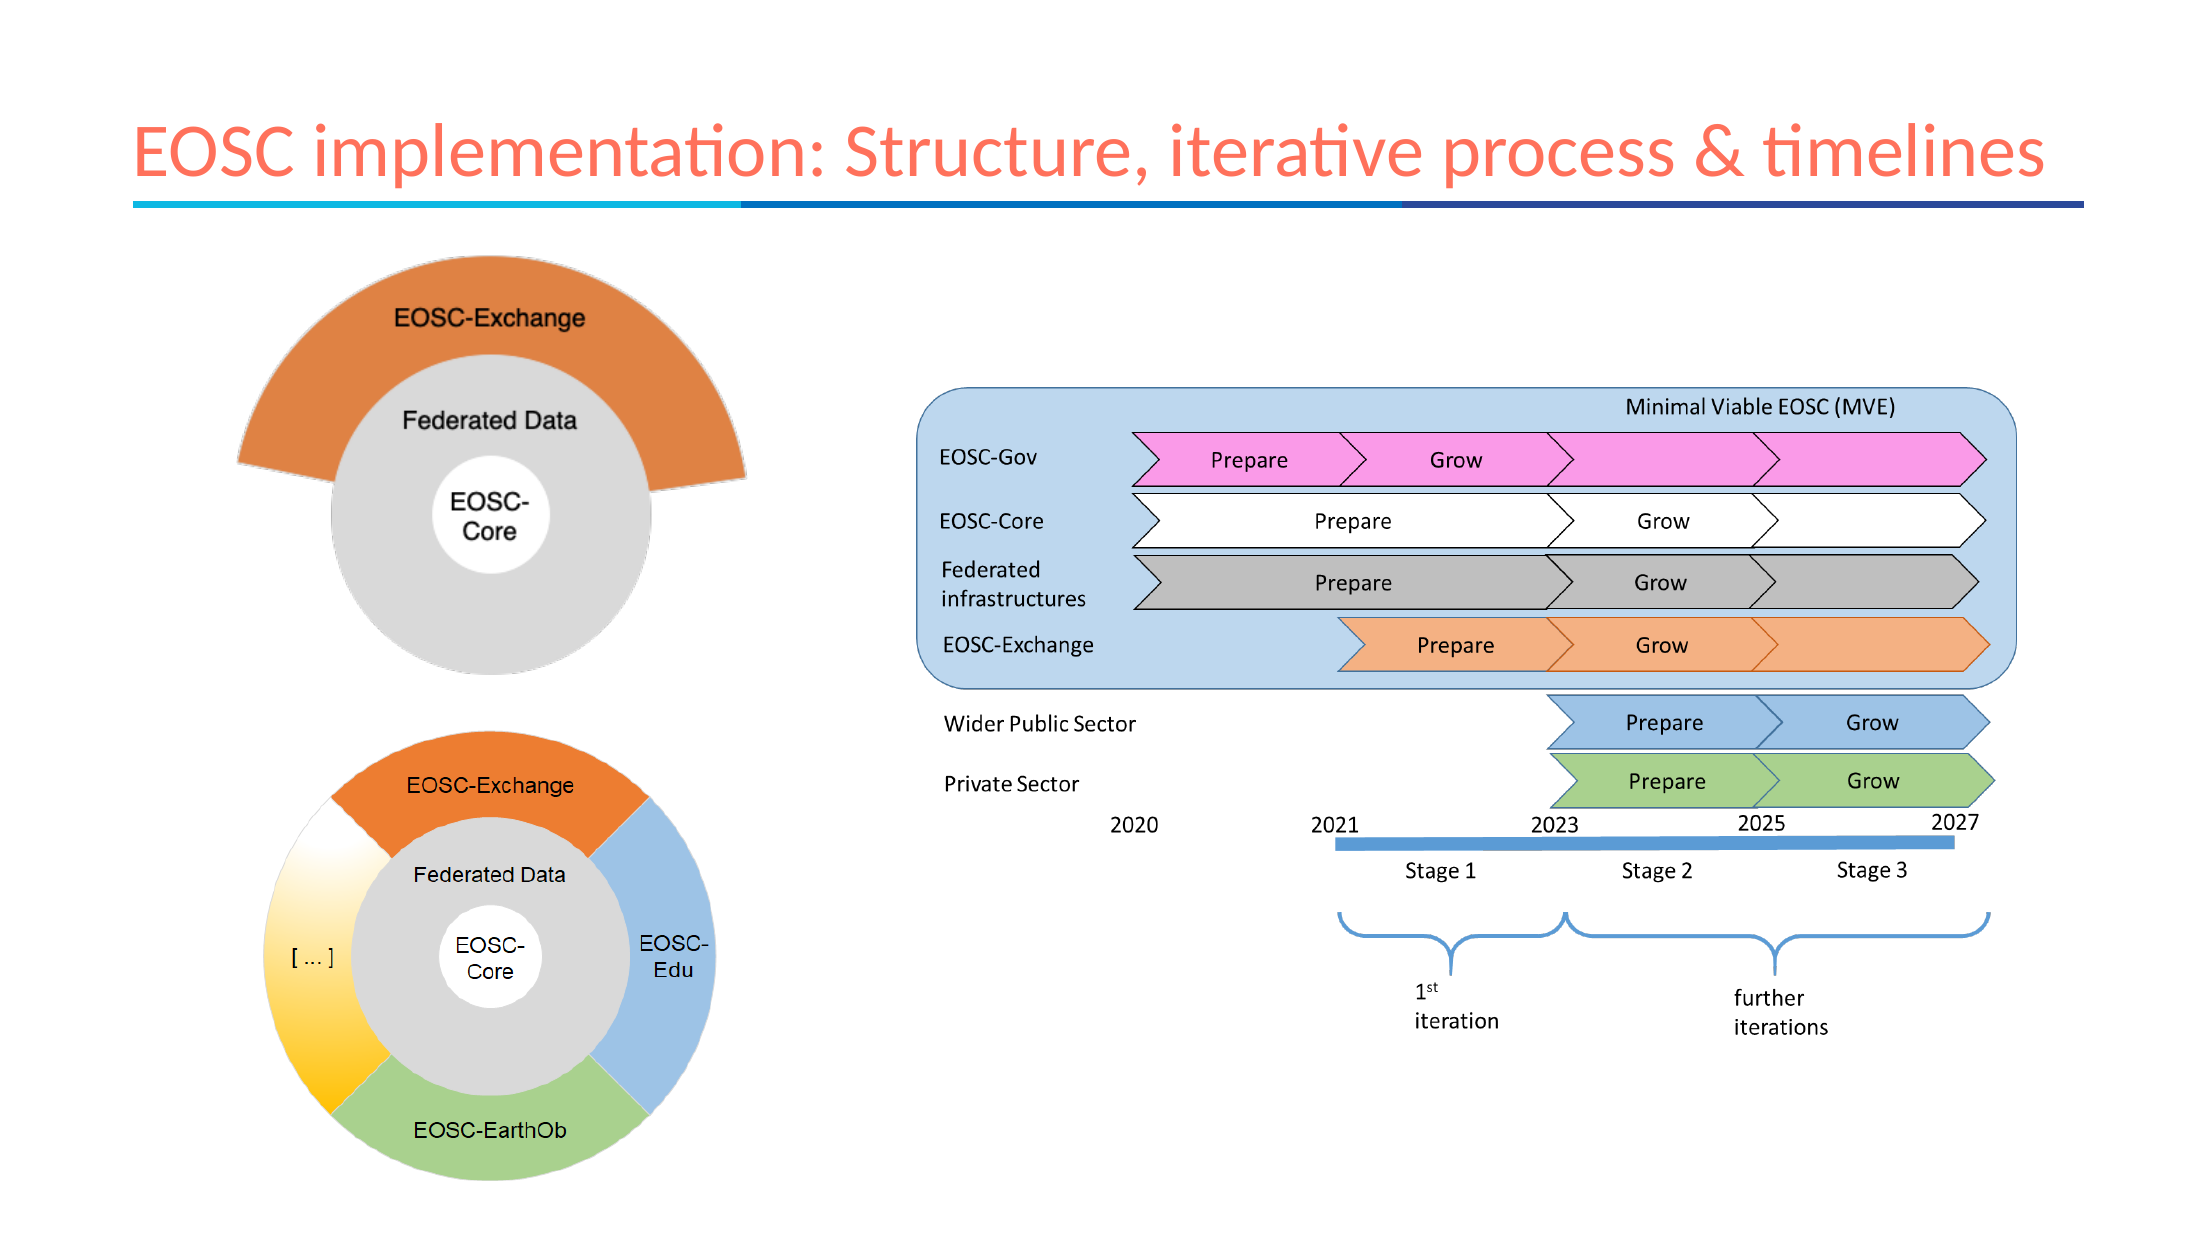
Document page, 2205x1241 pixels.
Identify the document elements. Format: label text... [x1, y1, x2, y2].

picture [263, 730, 722, 1181]
picture [236, 255, 748, 675]
picture [916, 383, 2017, 1056]
title EOSC implementation: Structure, iterative process & timelines [132, 39, 2084, 200]
